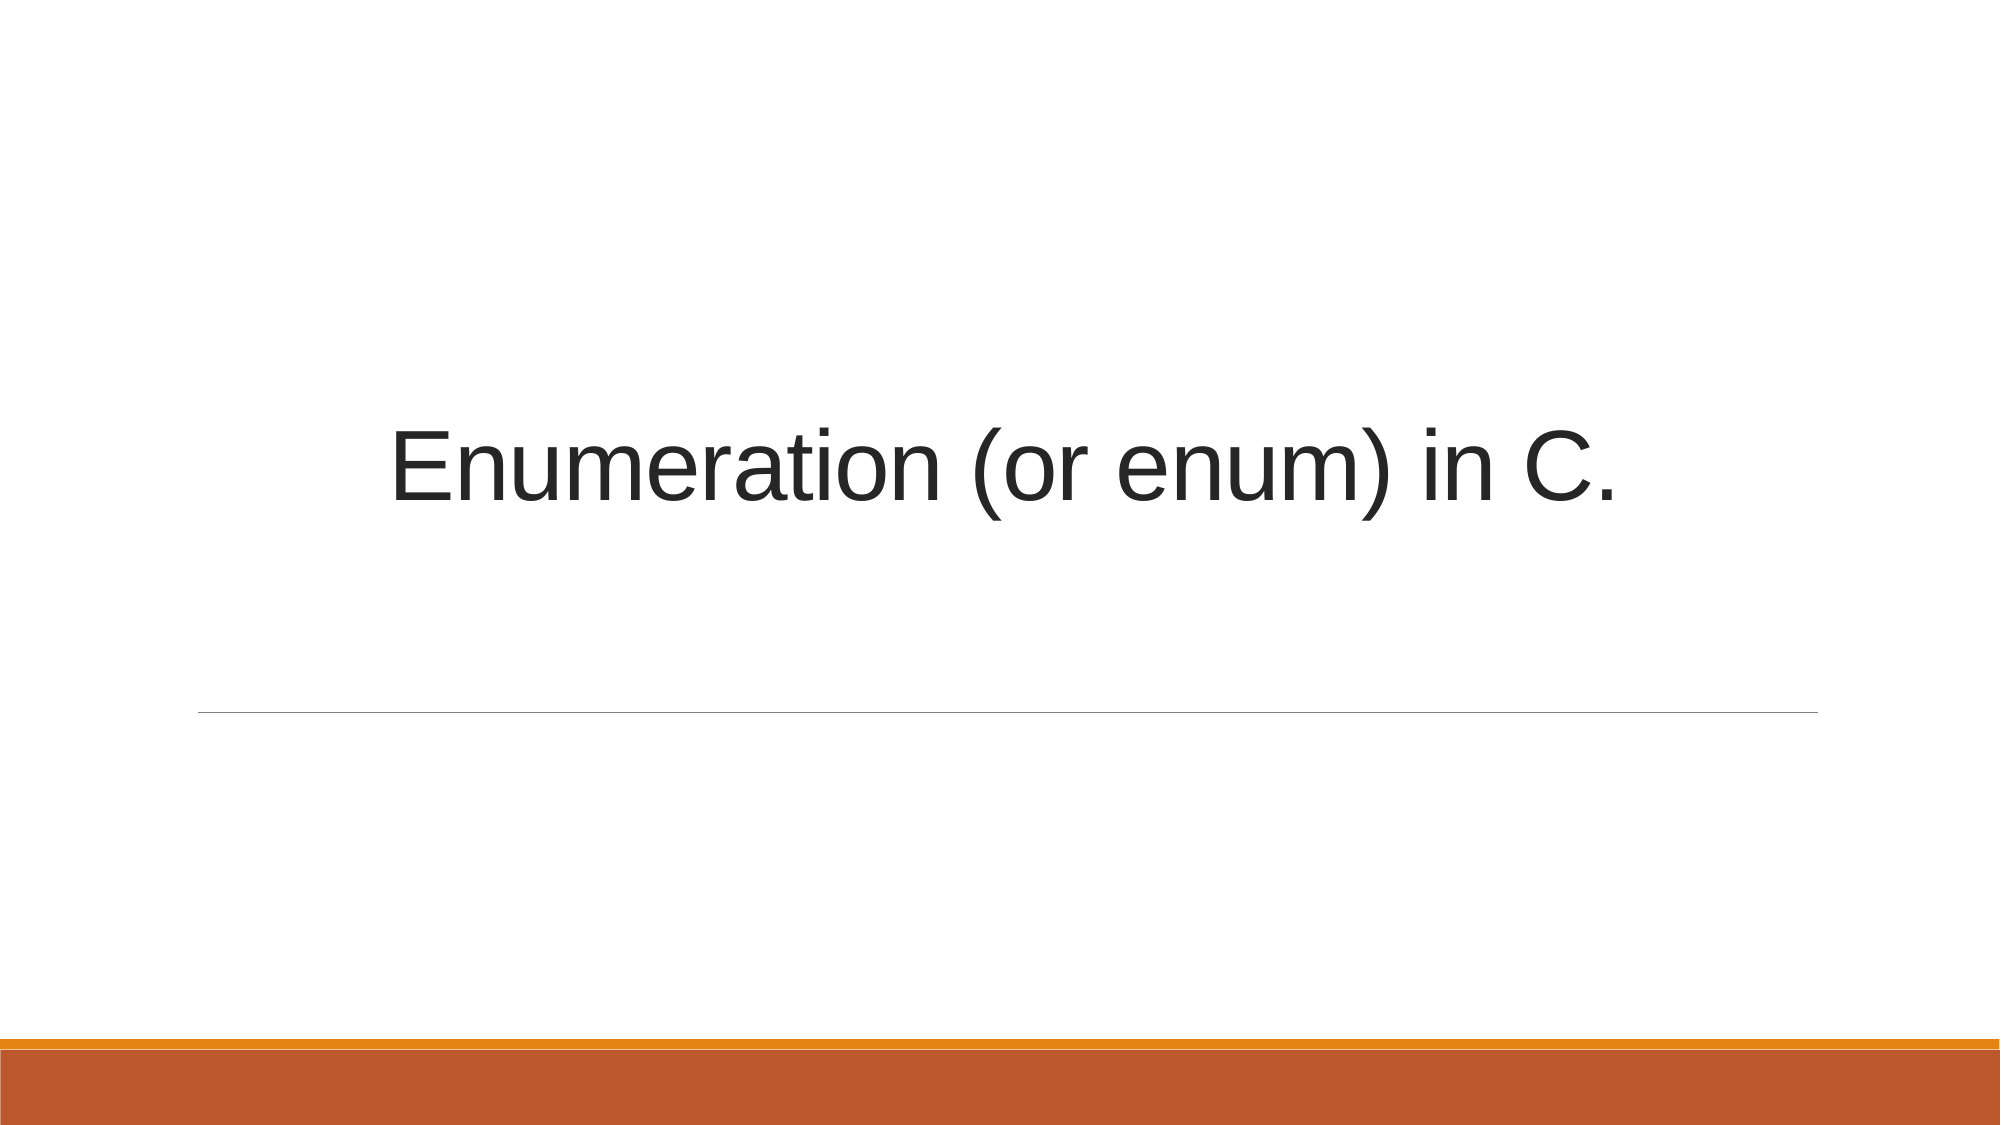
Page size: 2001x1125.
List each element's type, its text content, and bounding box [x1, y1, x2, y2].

title Enumeration (or enum) in C. [180, 124, 1830, 528]
